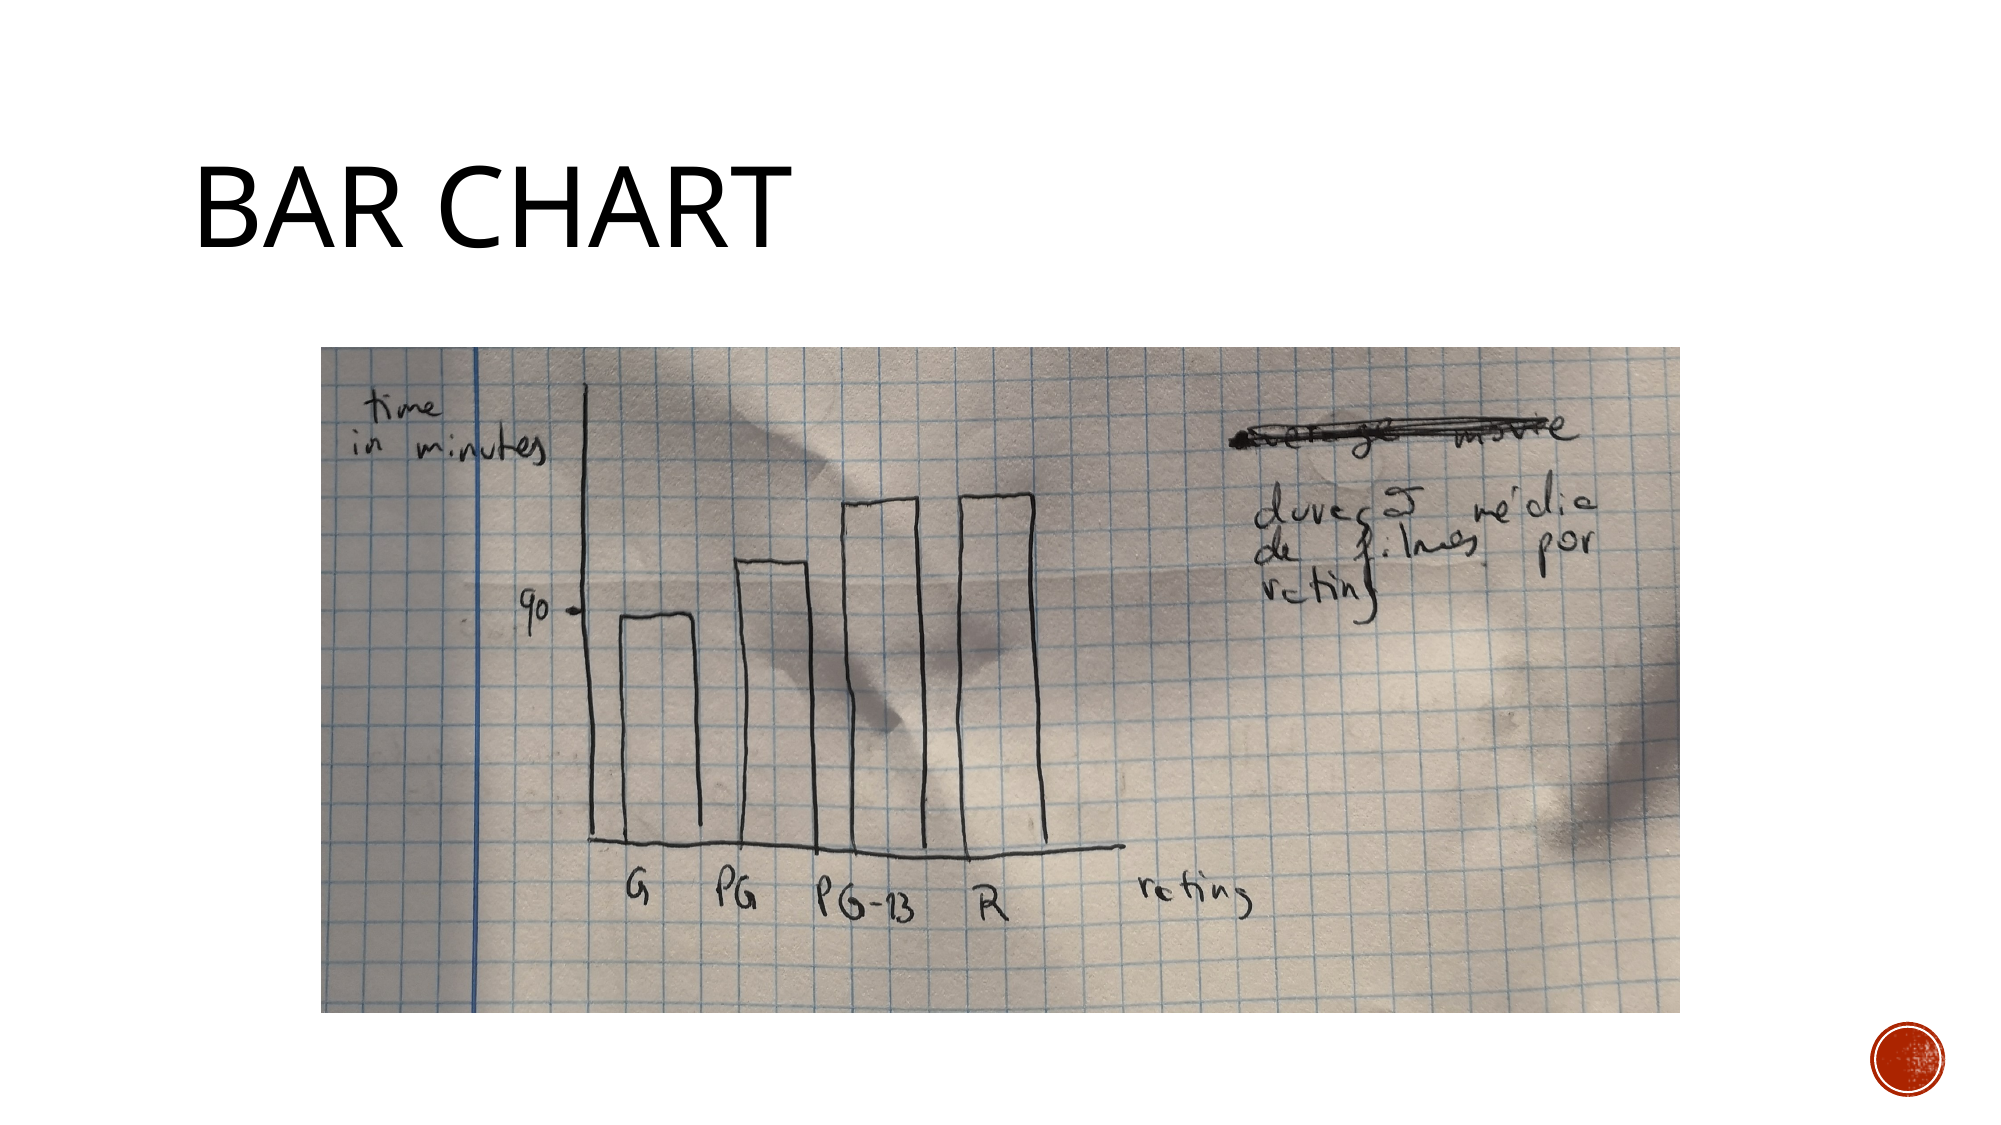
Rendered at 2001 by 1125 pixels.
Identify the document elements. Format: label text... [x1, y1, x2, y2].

picture [1870, 1021, 1946, 1097]
title Bar chart [175, 79, 1826, 344]
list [321, 347, 1680, 1013]
